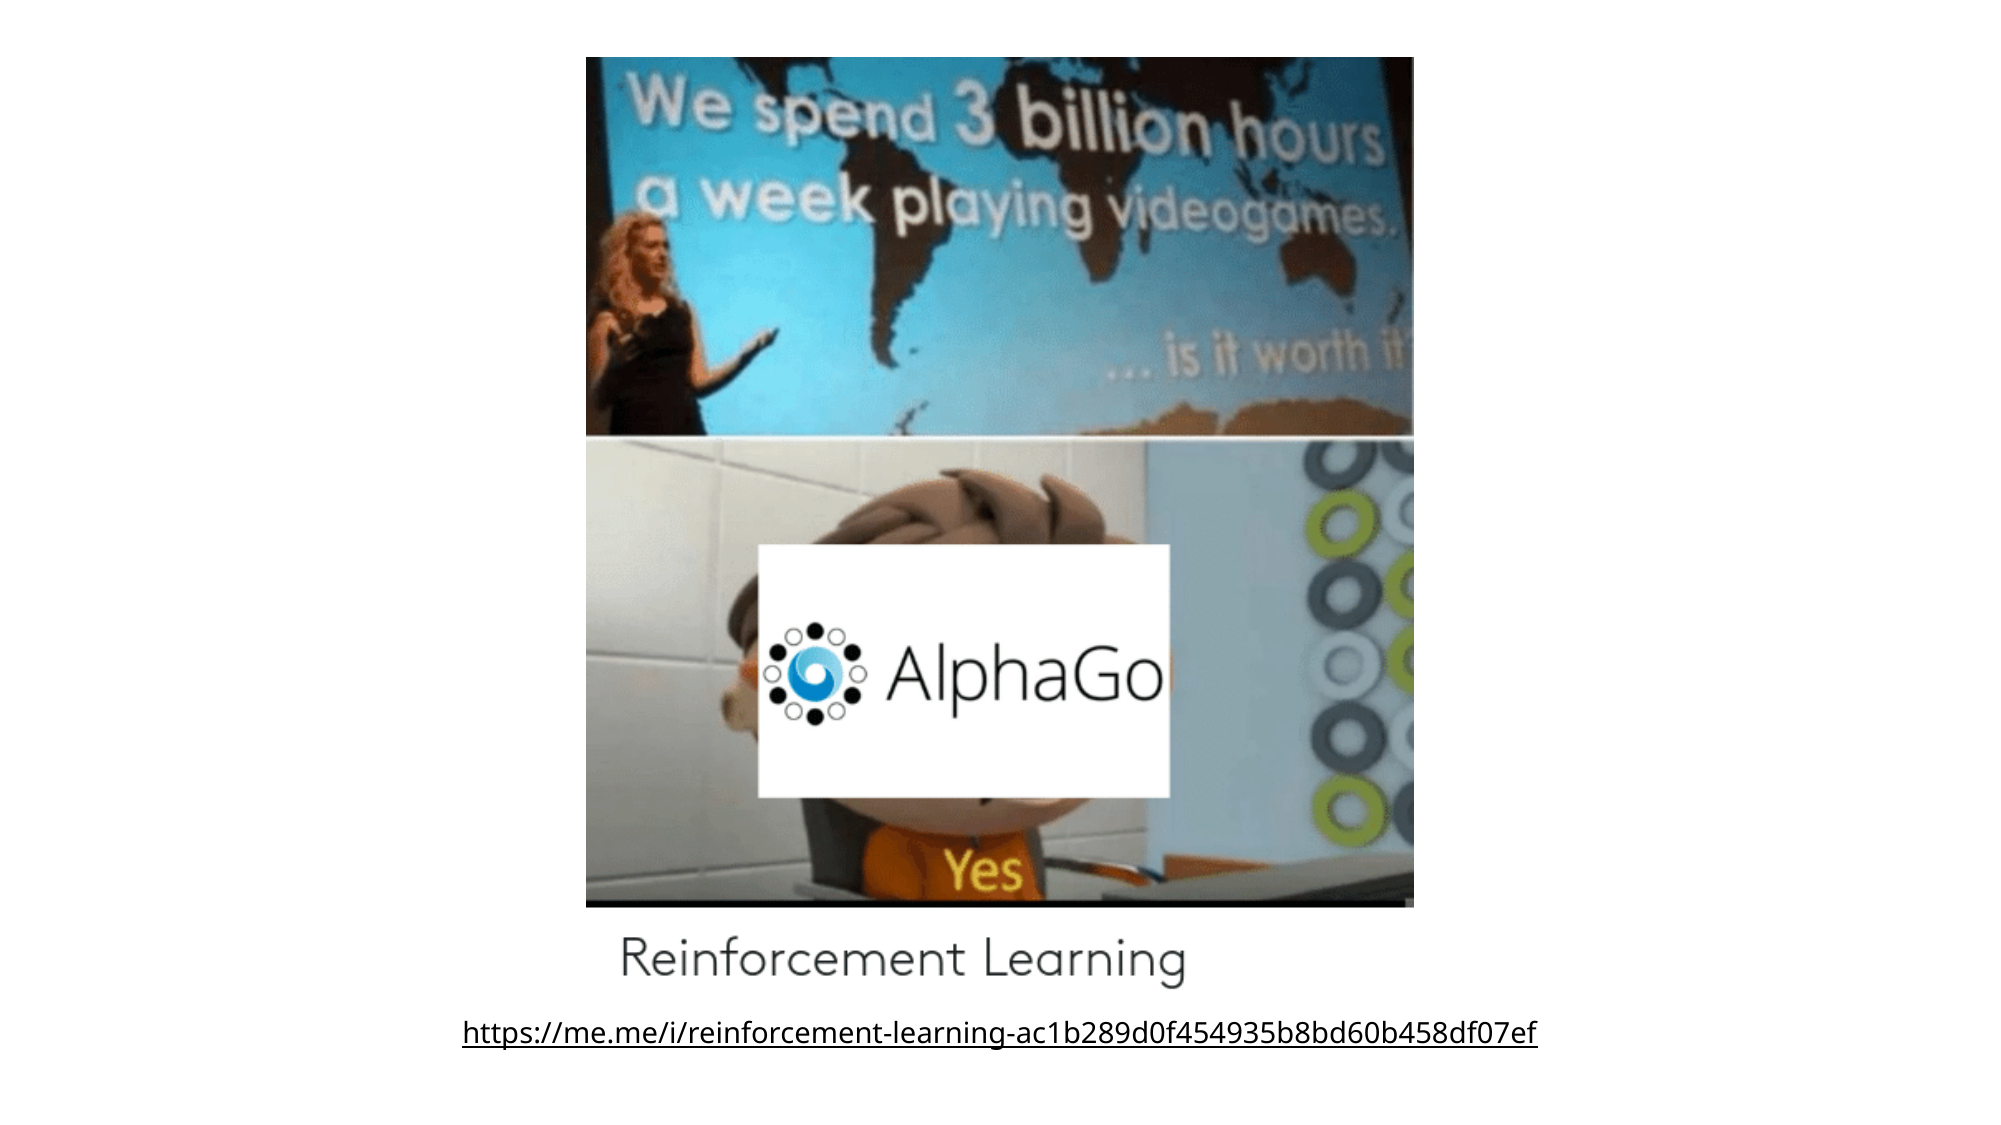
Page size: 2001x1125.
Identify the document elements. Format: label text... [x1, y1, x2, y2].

text_box https://me.me/i/reinforcement-learning-ac1b289d0f454935b8bd60b458df07ef [447, 1007, 1553, 1062]
picture [585, 57, 1414, 1014]
